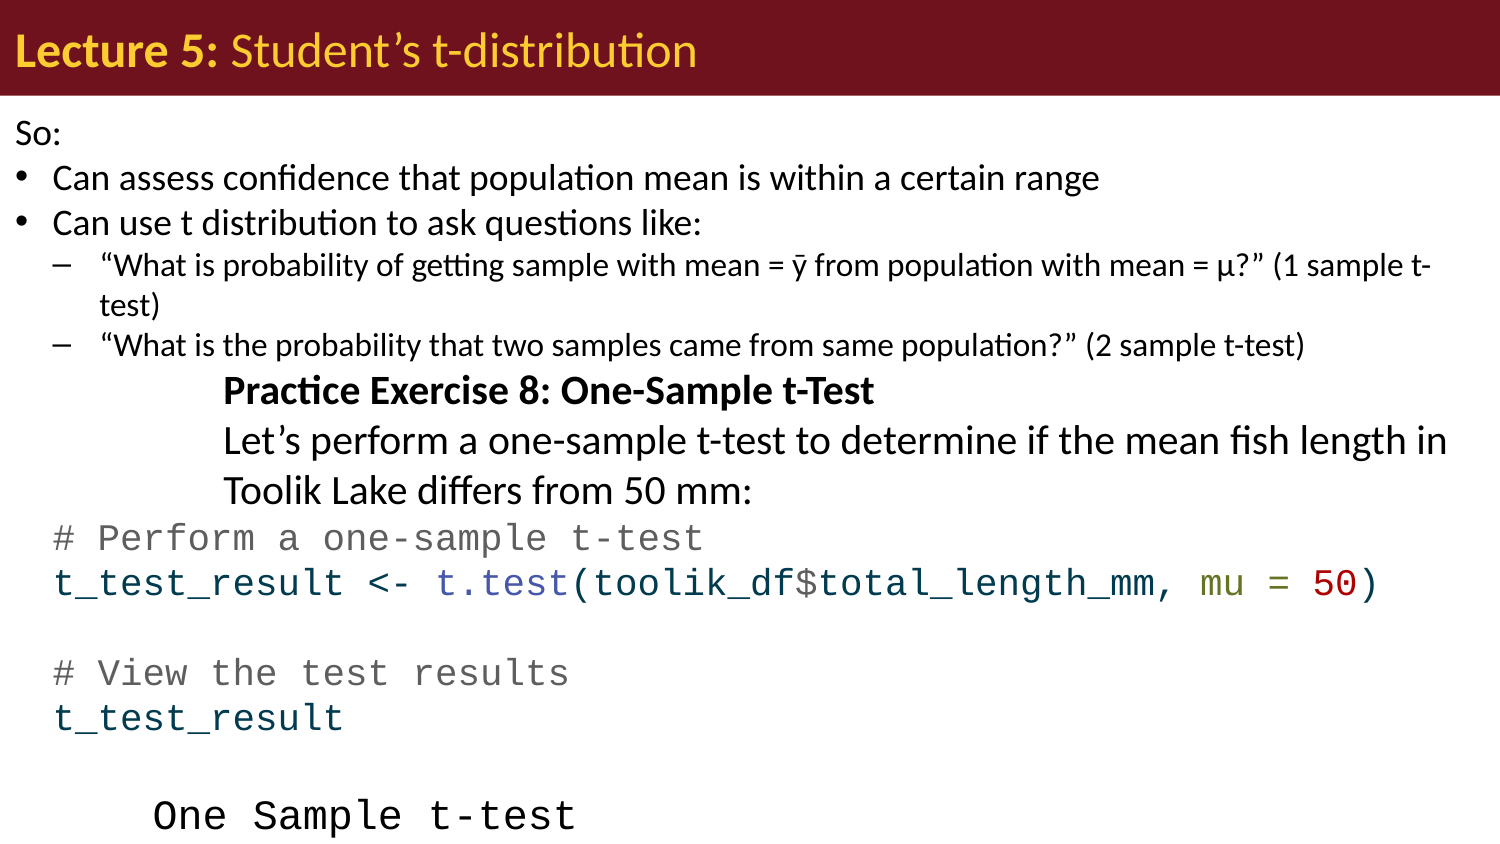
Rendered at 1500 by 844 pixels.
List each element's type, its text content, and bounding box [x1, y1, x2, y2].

title Lecture 5: Student’s t-distribution [0, 0, 1500, 96]
list So: Can assess confidence that population mean is within a certain range Can use t distribution to ask questions like: “What is probability of getting sample with mean = ȳ from population with mean = µ?” (1 sample t-test) “What is the probability that two samples came from same population?” (2 sample t-test) Practice Exercise 8: One-Sample t-Test Let’s perform a one-sample t-test to determine if the mean fish length in Toolik Lake differs from 50 mm: # Perform a one-sample t-test t_test_result <- t.test(toolik_df$total_length_mm, mu = 50) # View the test results t_test_result One Sample t-test data: toolik_df$total_length_mm t = 2.0326, df = 207, p-value = 0.04337 alternative hypothesis: true mean is not equal to 50 95 percent confidence interval: 50.05097 53.33845 sample estimates: mean of x 51.69471 Interpret this test result by answering these questions: 1. What was the null hypothesis? 2. What was the alternative hypothesis? 3. What does the p-value tell us? 4. Should we reject or fail to reject the null hypothesis at α = 0.05? 5. What is the practical interpretation of this result for fish biologists? [0, 100, 1492, 743]
